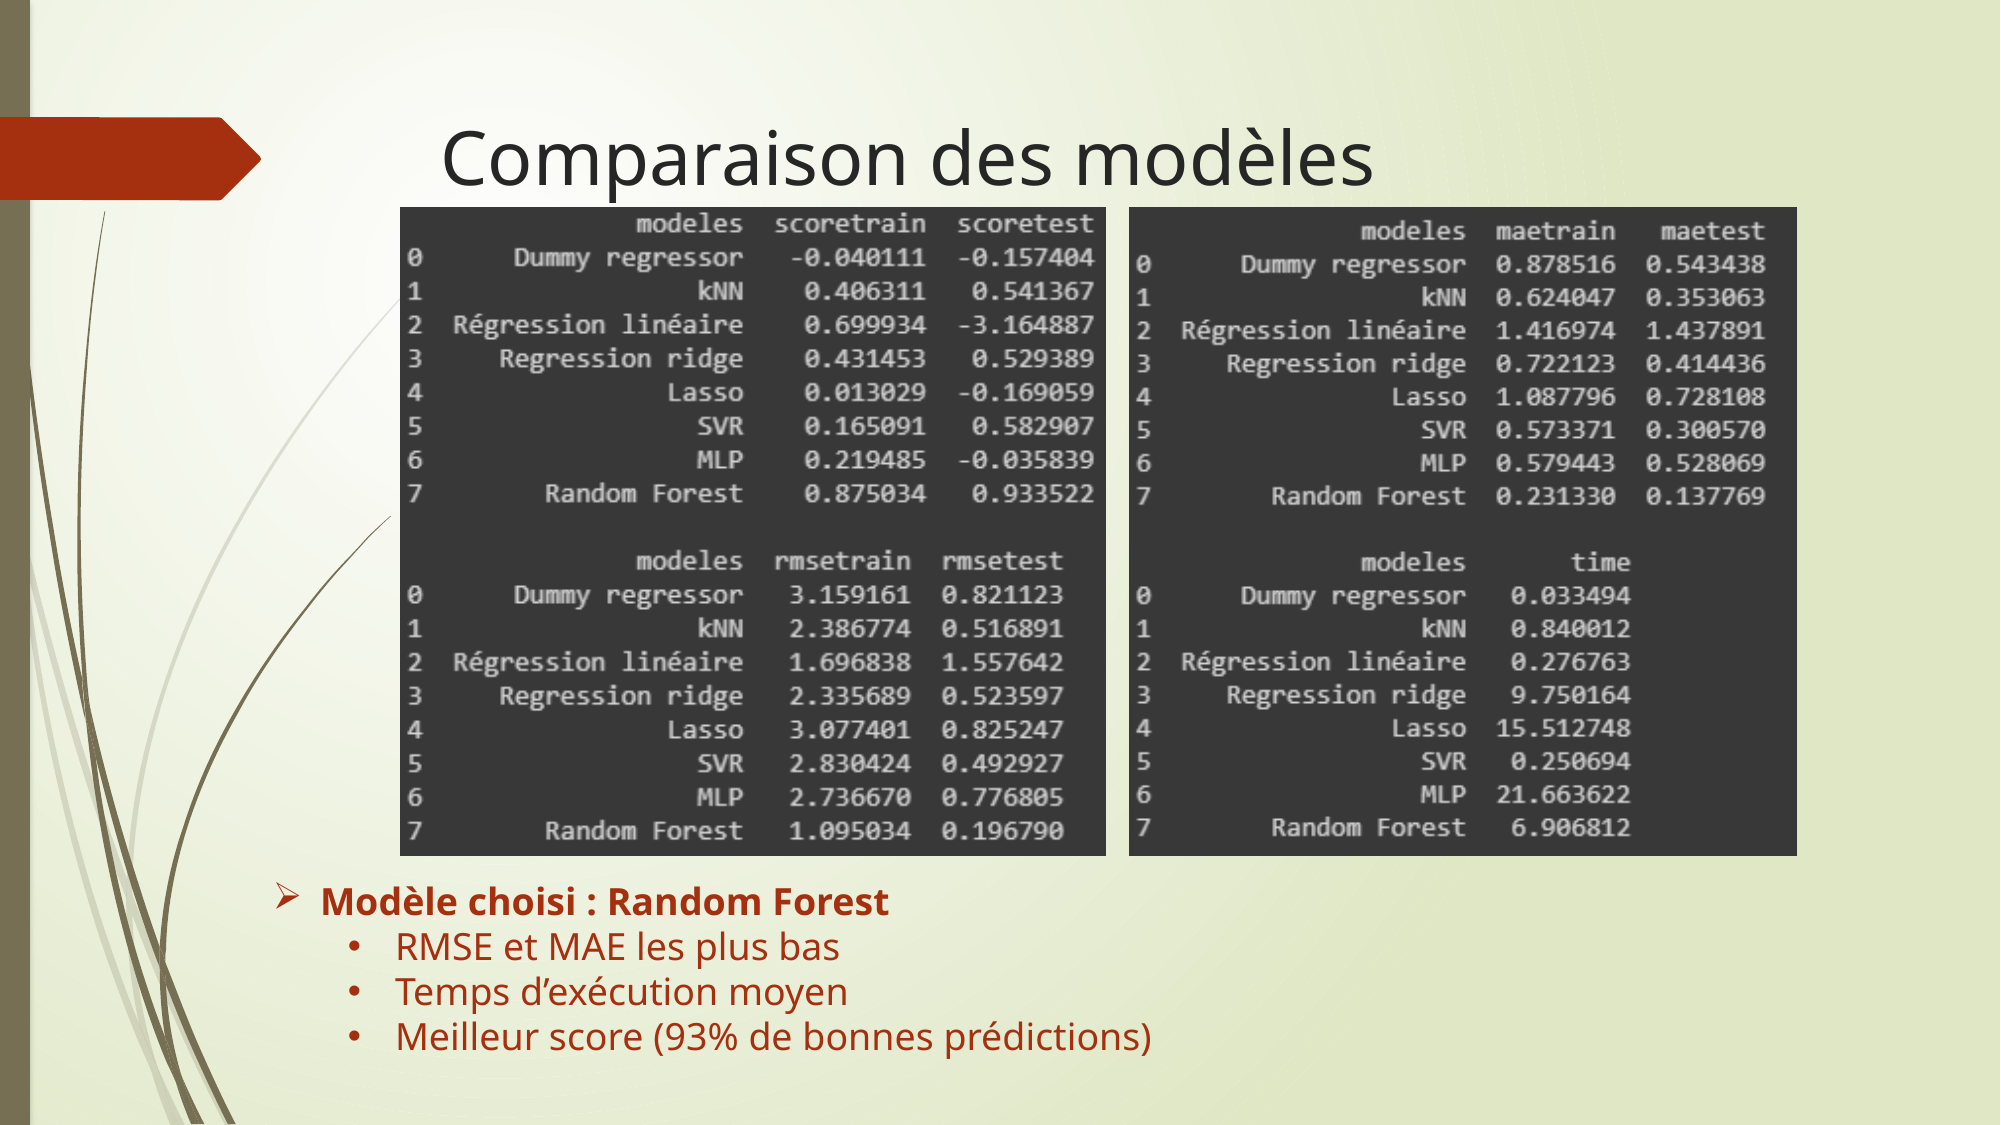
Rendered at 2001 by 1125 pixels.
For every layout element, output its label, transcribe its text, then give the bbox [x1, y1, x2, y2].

picture [400, 207, 1106, 856]
text_box Modèle choisi : Random Forest RMSE et MAE les plus bas Temps d’exécution moyen Meilleur score (93% de bonnes prédictions) [258, 870, 2000, 1066]
picture [1128, 207, 1797, 856]
title Comparaison des modèles [425, 102, 1888, 313]
